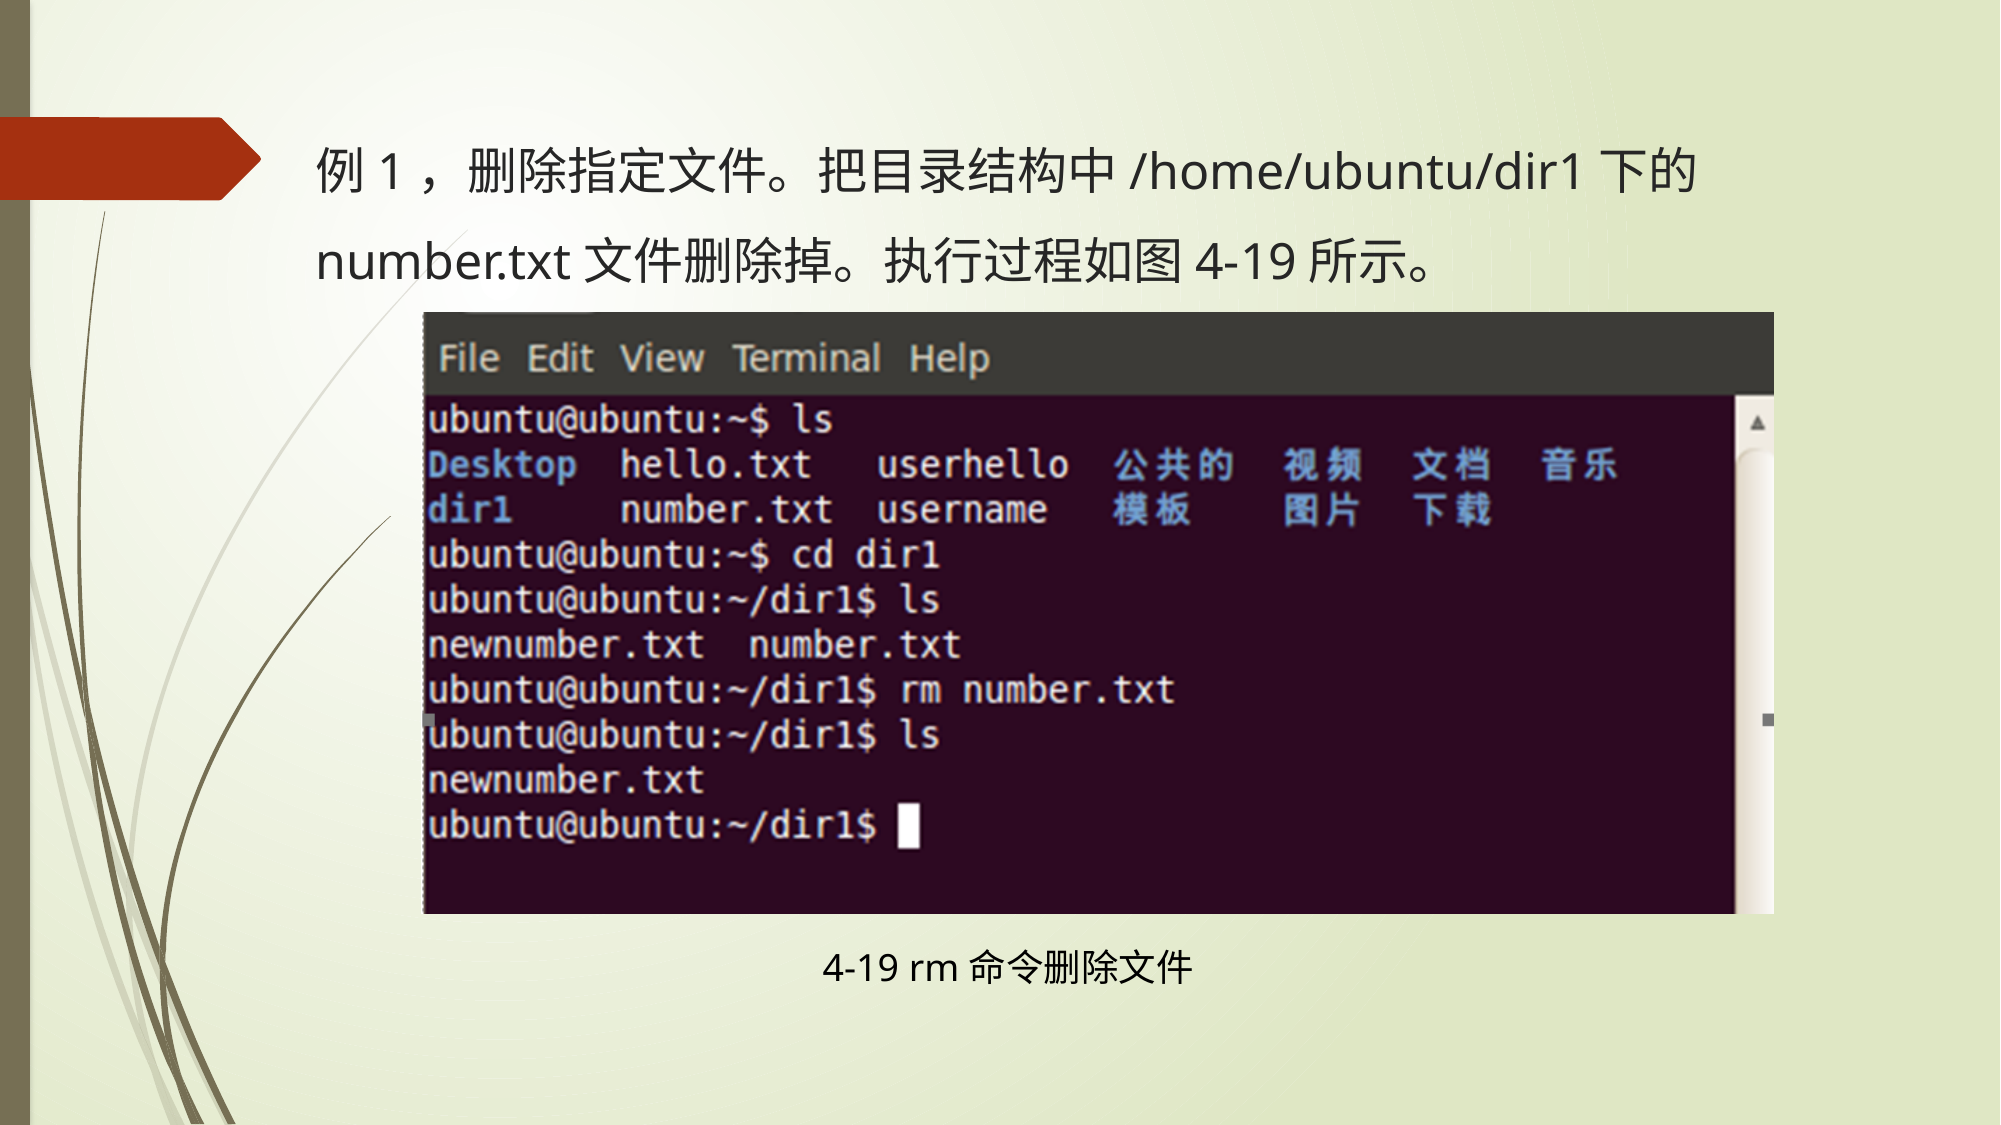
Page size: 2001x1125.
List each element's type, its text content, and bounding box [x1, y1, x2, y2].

title 例1，删除指定文件。把目录结构中/home/ubuntu/dir1下的number.txt文件删除掉。执行过程如图4-19所示。 [300, 102, 1942, 313]
picture [421, 312, 1775, 914]
text_box 4-19 rm命令删除文件 [807, 936, 1209, 997]
